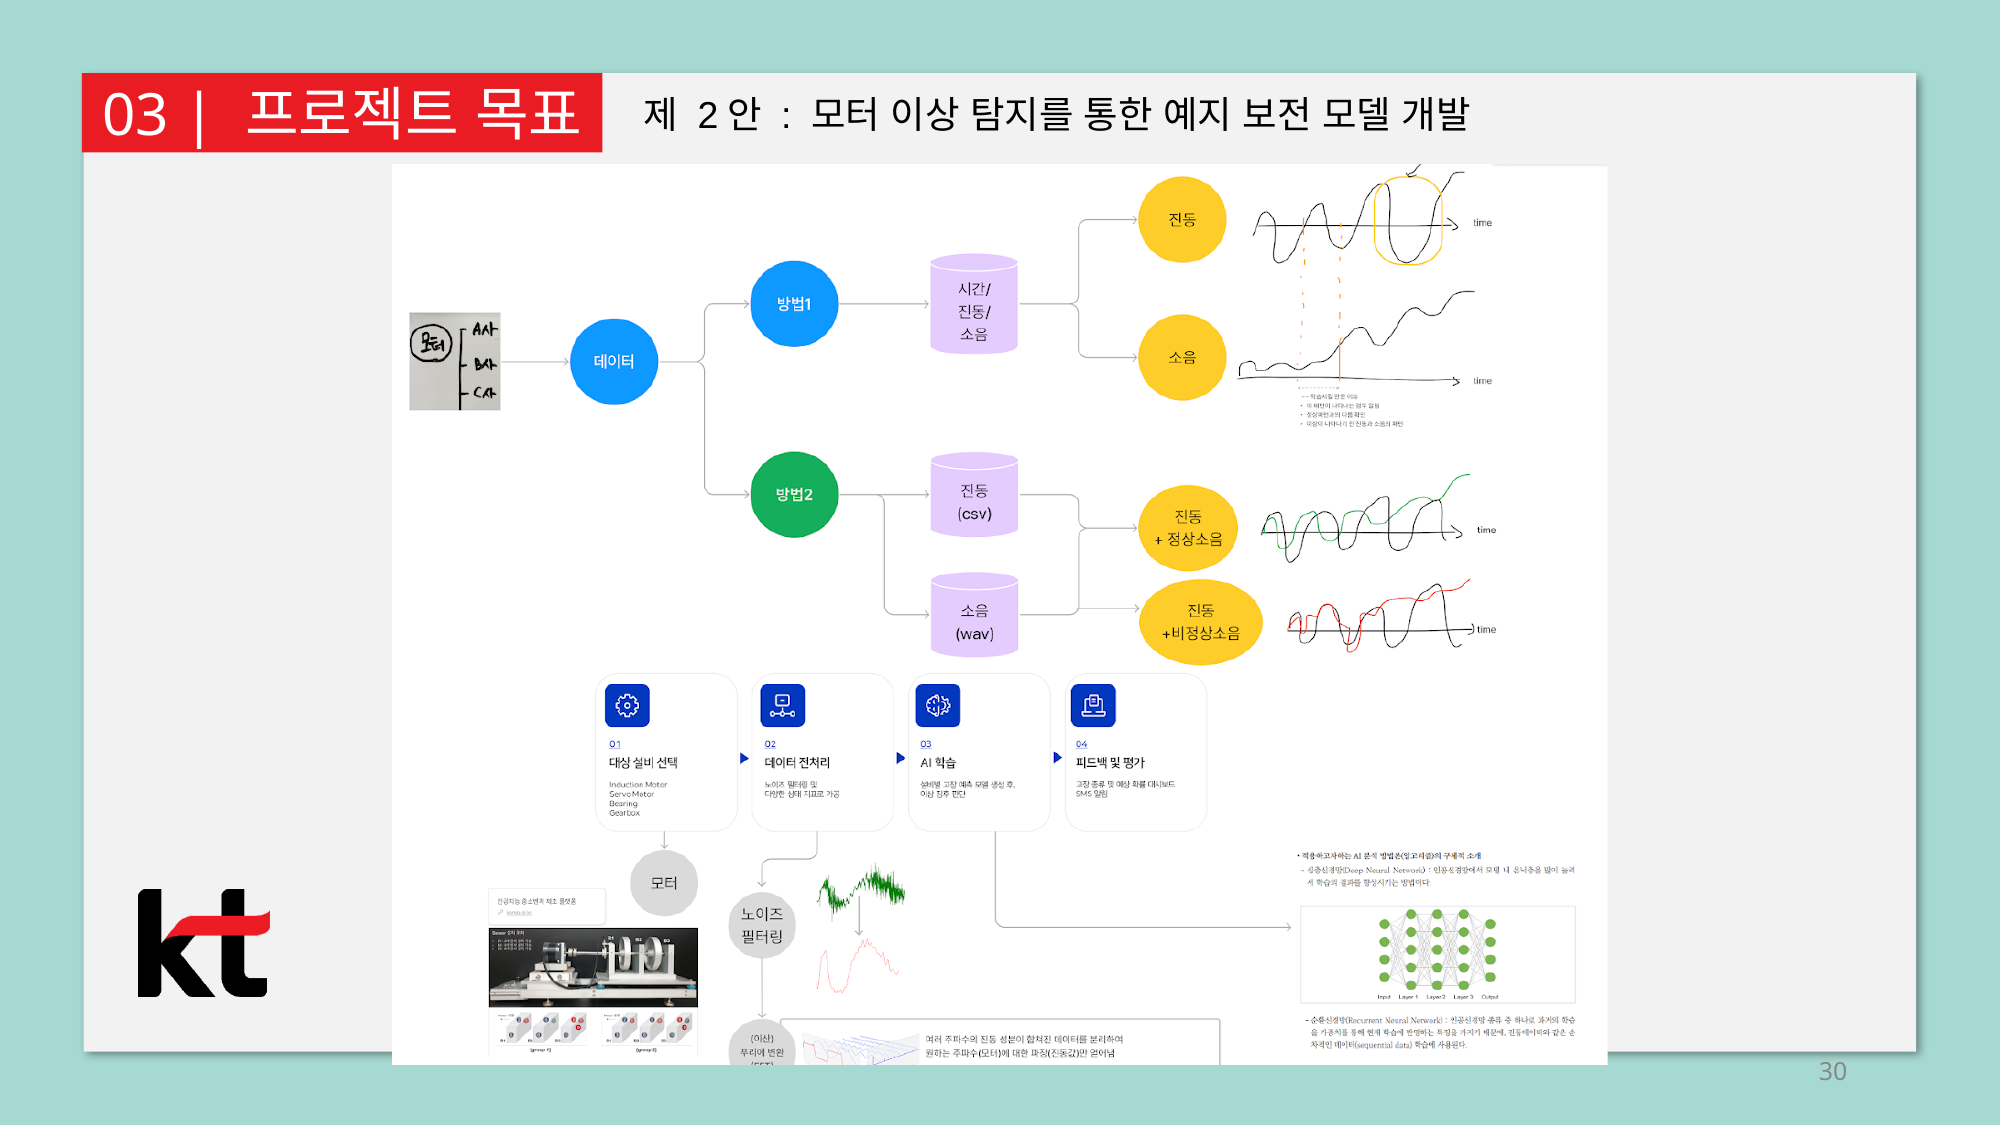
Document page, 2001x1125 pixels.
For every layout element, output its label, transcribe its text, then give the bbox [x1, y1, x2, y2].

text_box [71, 72, 613, 153]
text_box 제 2안 : 모터 이상 탐지를 통한 예지 보전 모델 개발 [616, 83, 1542, 144]
picture [391, 163, 1608, 1065]
text_box [611, 73, 1917, 1052]
text_box [83, 161, 391, 1052]
picture [138, 889, 270, 997]
slide_number ‹#› [1412, 1042, 1863, 1103]
